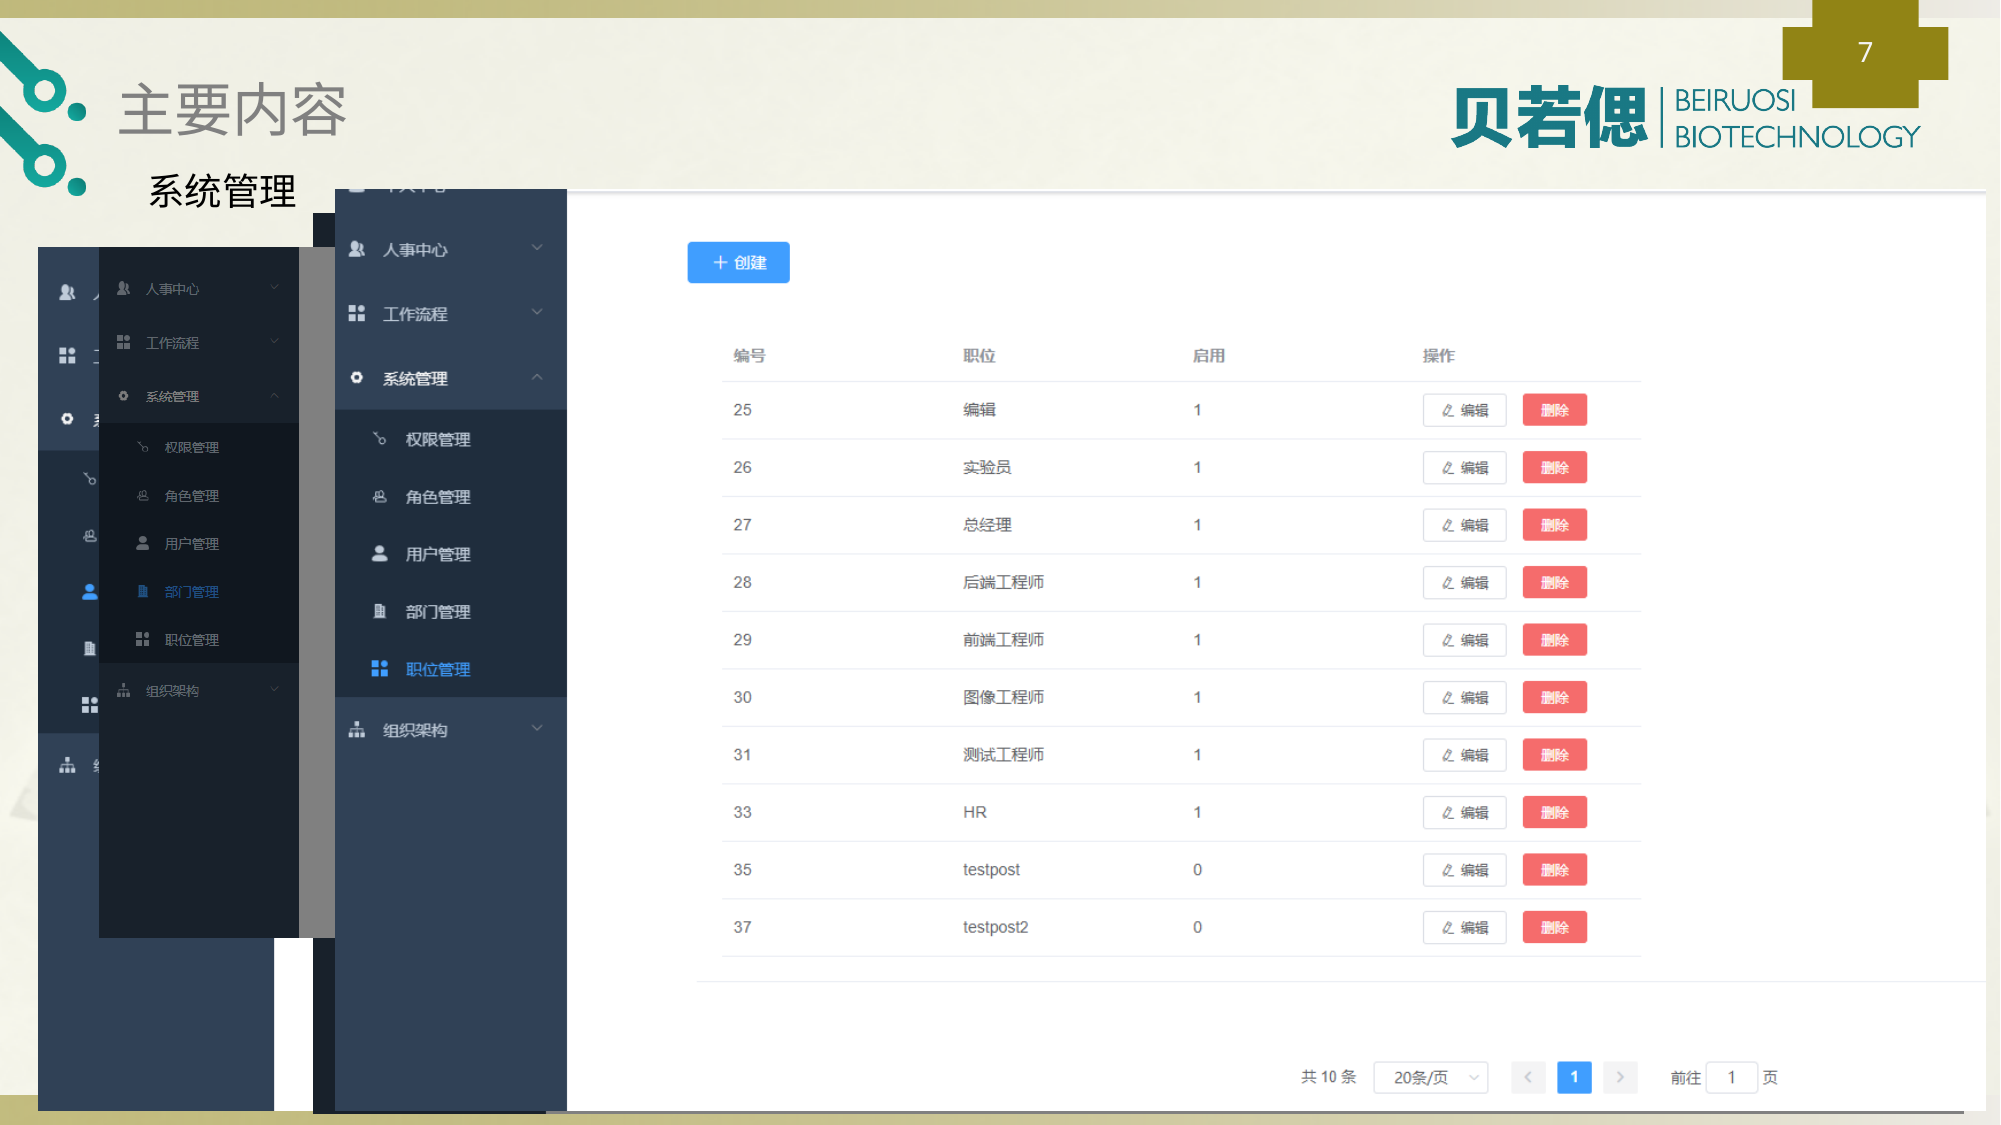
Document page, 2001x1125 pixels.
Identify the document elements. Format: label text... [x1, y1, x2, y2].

picture [37, 188, 1986, 1115]
picture [0, 31, 86, 196]
picture [1434, 49, 1947, 177]
text_box 系统管理 [132, 160, 313, 221]
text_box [1811, 0, 1920, 109]
text_box 主要内容 [101, 66, 365, 151]
